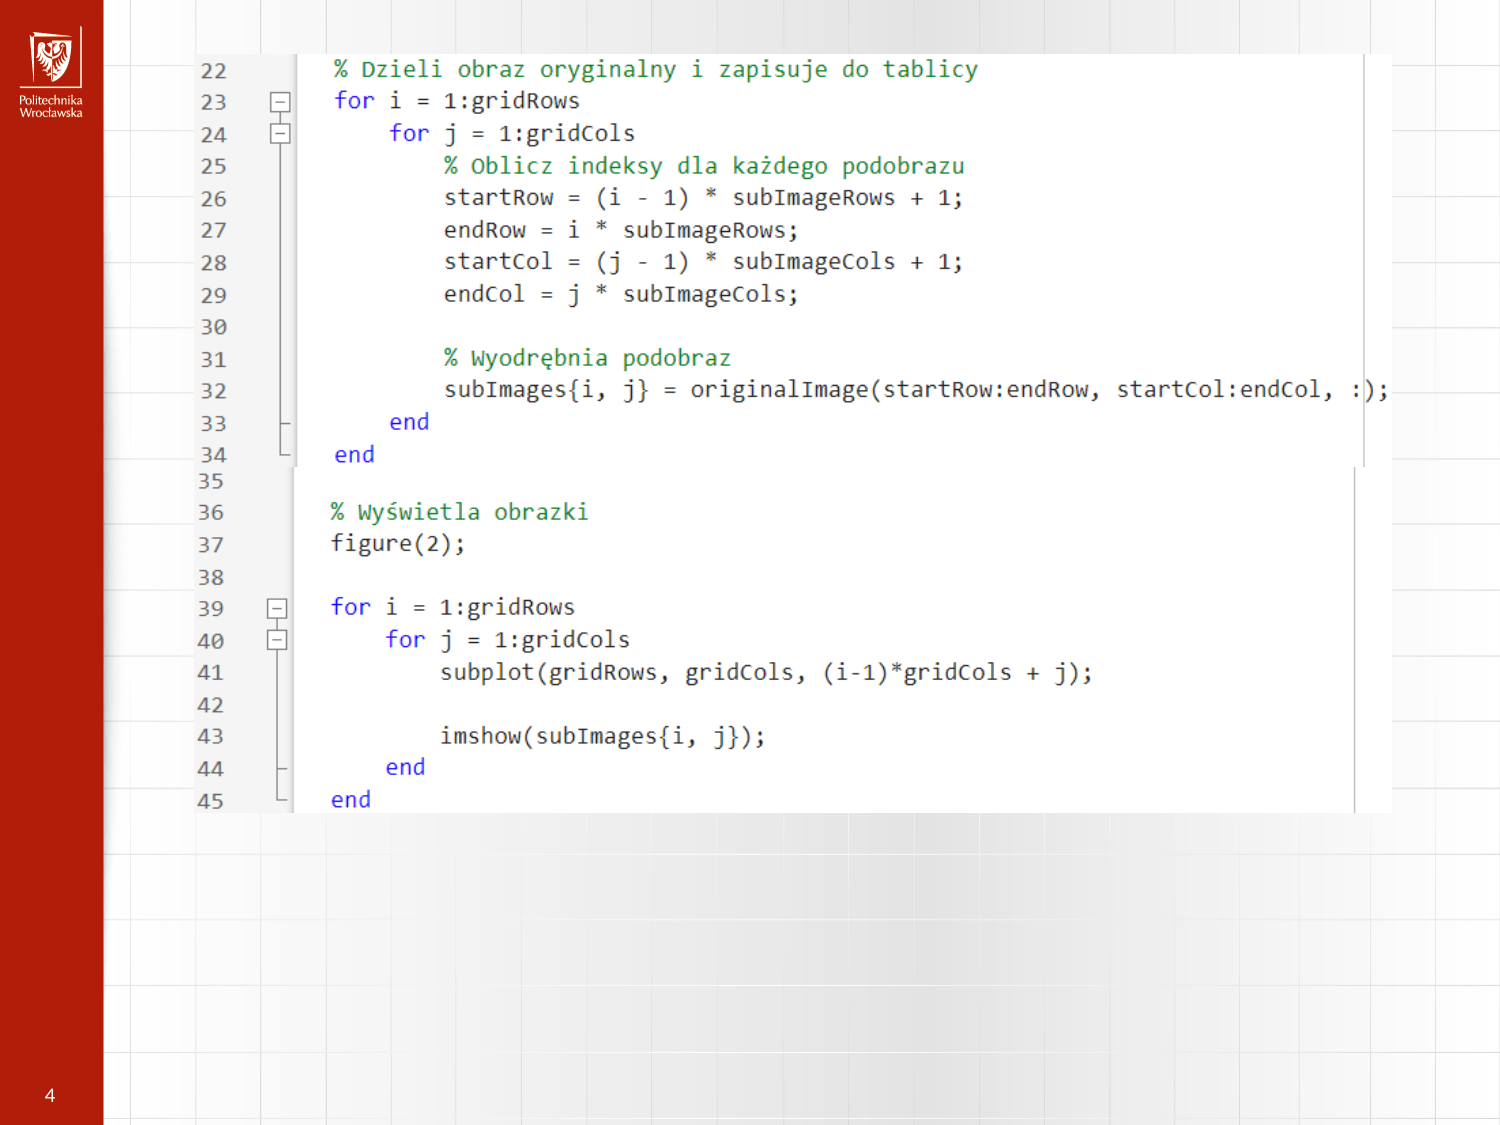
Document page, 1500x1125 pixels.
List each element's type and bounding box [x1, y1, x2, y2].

list [194, 54, 1392, 467]
picture [0, 0, 1500, 1125]
